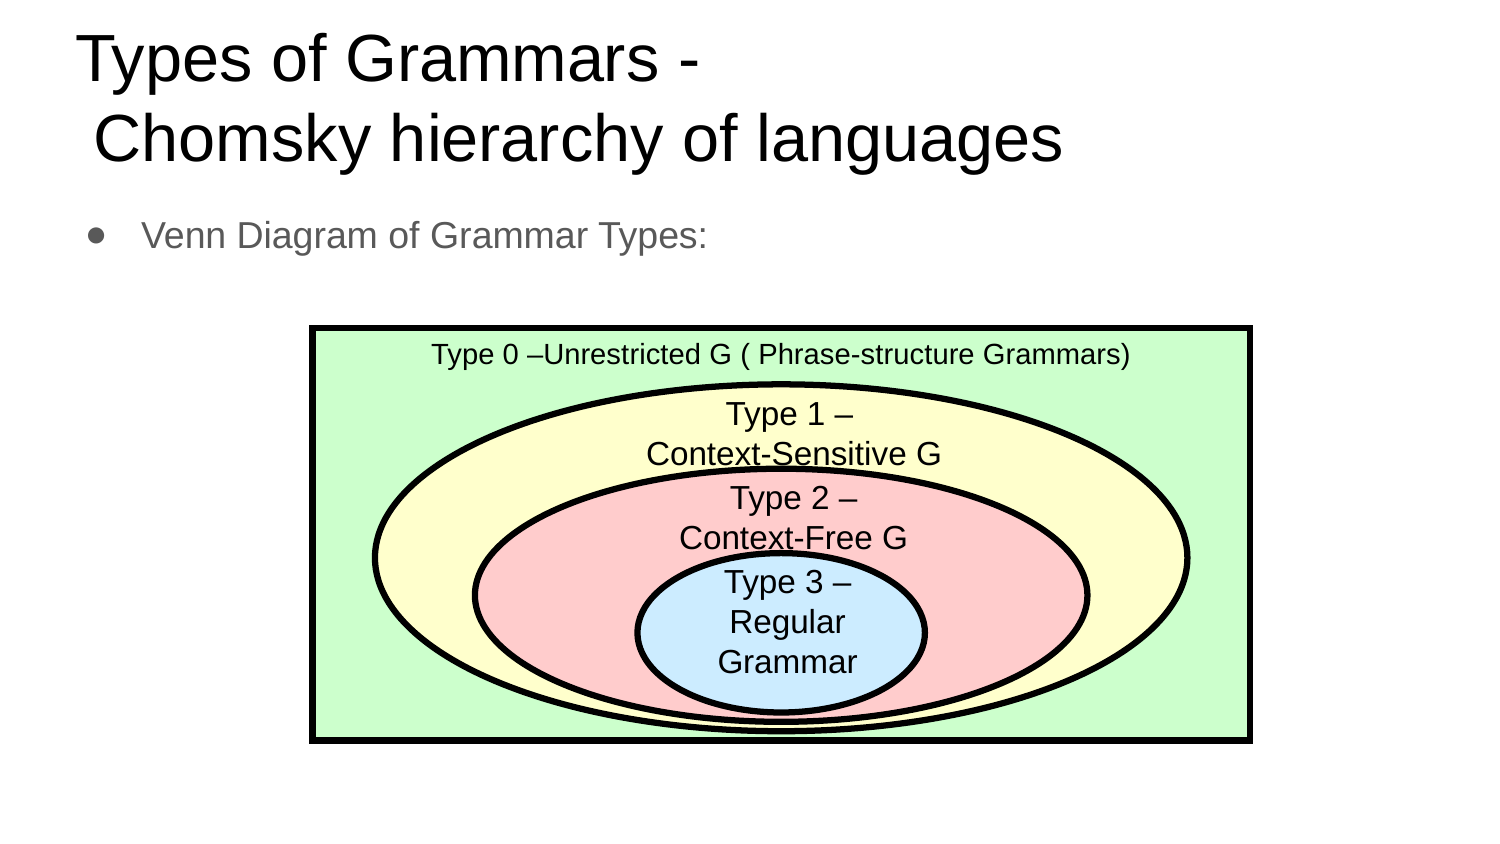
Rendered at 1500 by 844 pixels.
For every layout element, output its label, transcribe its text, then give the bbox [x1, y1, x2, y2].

text_box [637, 566, 925, 713]
text_box Type 2 – Context-Free G [664, 468, 923, 564]
title Types of Grammars - Chomsky hierarchy of languages [60, 0, 1458, 94]
text_box Type 1 – Context-Sensitive G [631, 384, 958, 479]
list Venn Diagram of Grammar Types: [51, 189, 1449, 750]
text_box [474, 478, 1088, 722]
text_box Type 0 –Unrestricted G ( Phrase-structure Grammars) [312, 328, 1250, 741]
text_box [374, 396, 1188, 732]
text_box Type 3 – Regular Grammar [702, 553, 873, 688]
